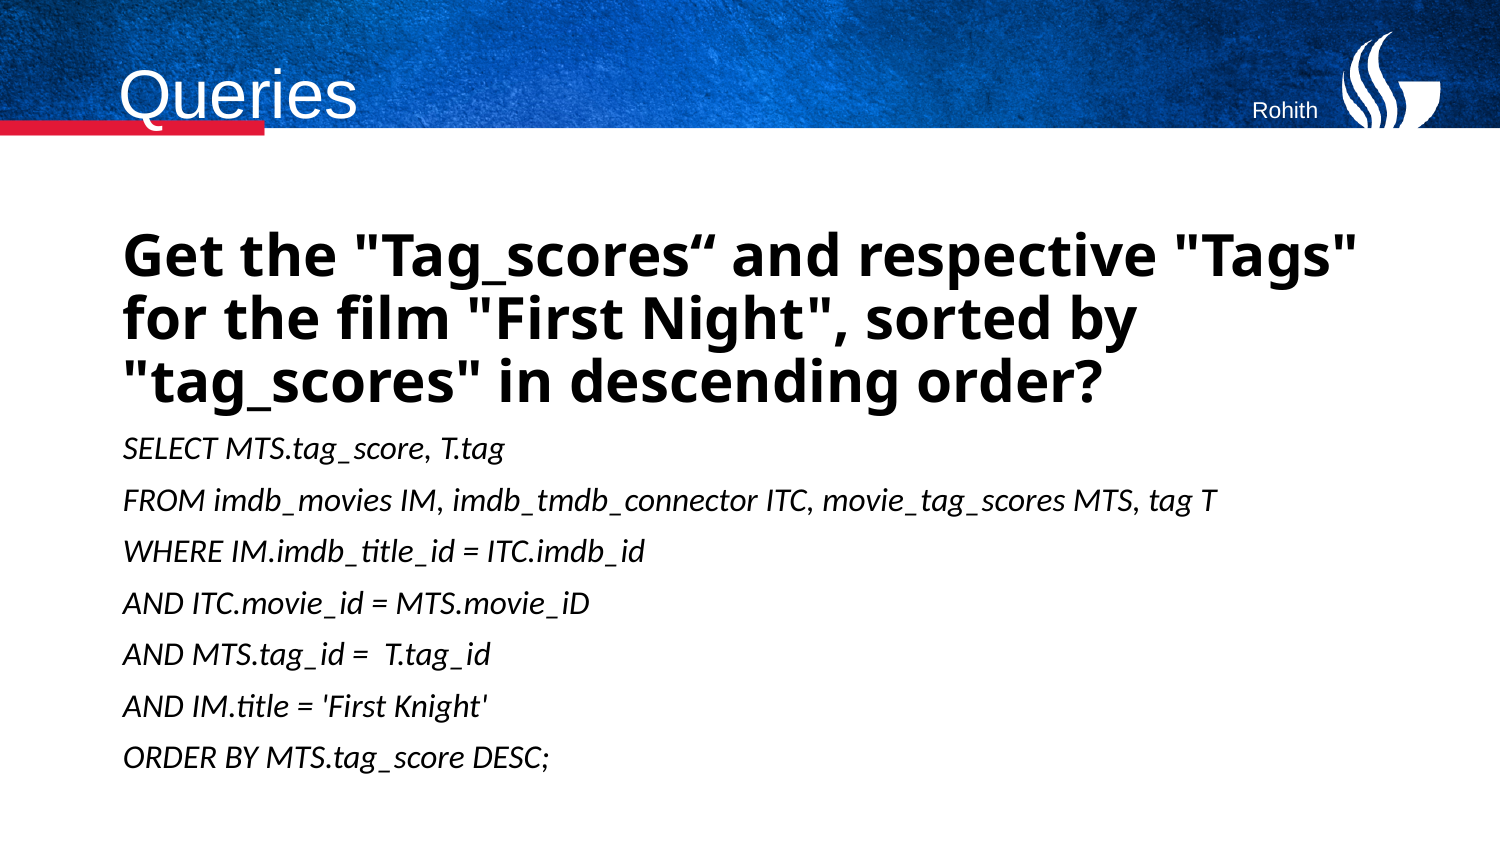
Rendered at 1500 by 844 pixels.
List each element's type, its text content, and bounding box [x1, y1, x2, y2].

list Get the "Tag_scores“ and respective "Tags" for the film "First Night", sorted by "tag_scores" in descending order? SELECT MTS.tag_score, T.tag FROM imdb_movies IM, imdb_tmdb_connector ITC, movie_tag_scores MTS, tag T WHERE IM.imdb_title_id = ITC.imdb_id AND ITC.movie_id = MTS.movie_iD AND MTS.tag_id = T.tag_id AND IM.title = 'First Knight' ORDER BY MTS.tag_score DESC; [107, 218, 1402, 755]
picture [0, 0, 1500, 844]
title Queries Rohith [103, 14, 1397, 178]
